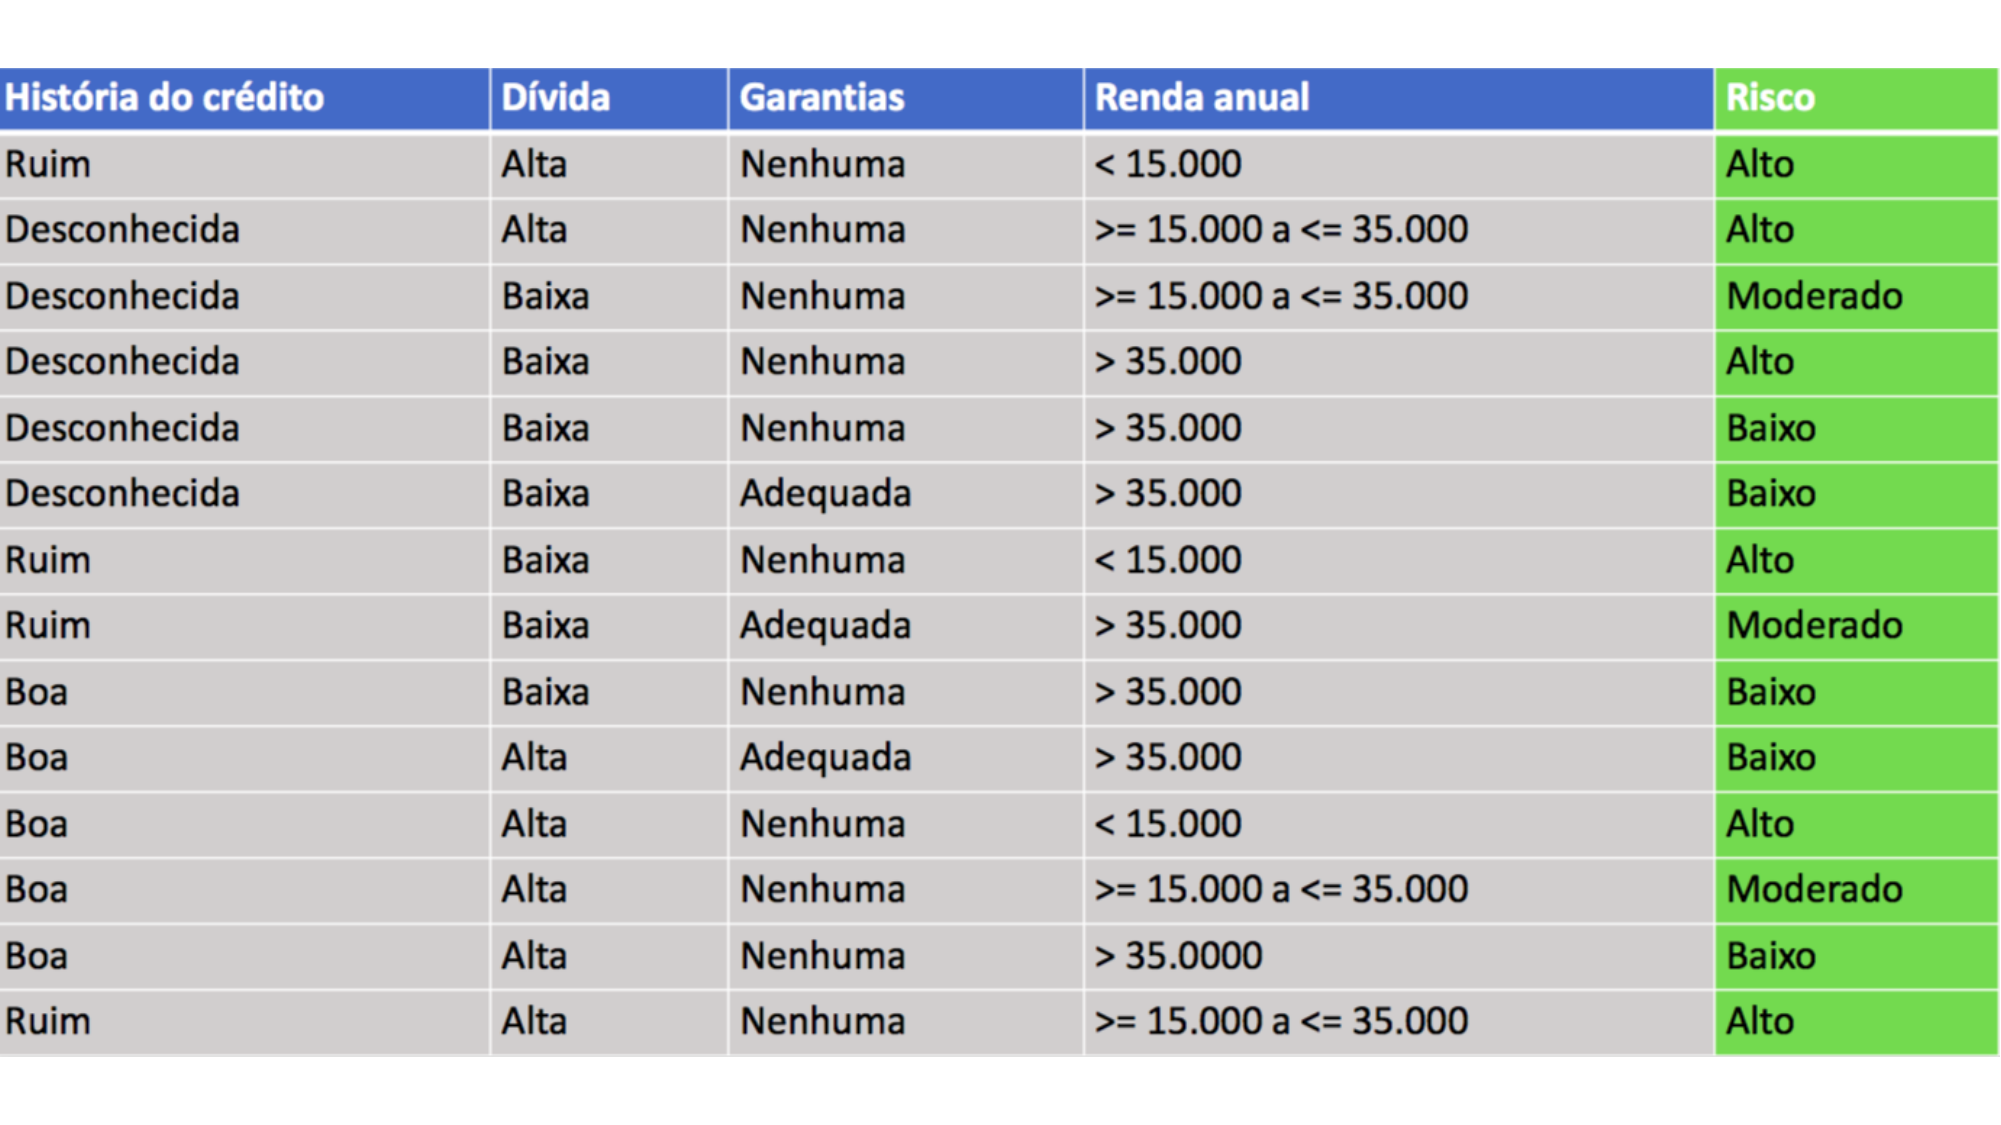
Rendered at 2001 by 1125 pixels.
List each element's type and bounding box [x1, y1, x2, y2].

picture [0, 68, 2000, 1057]
